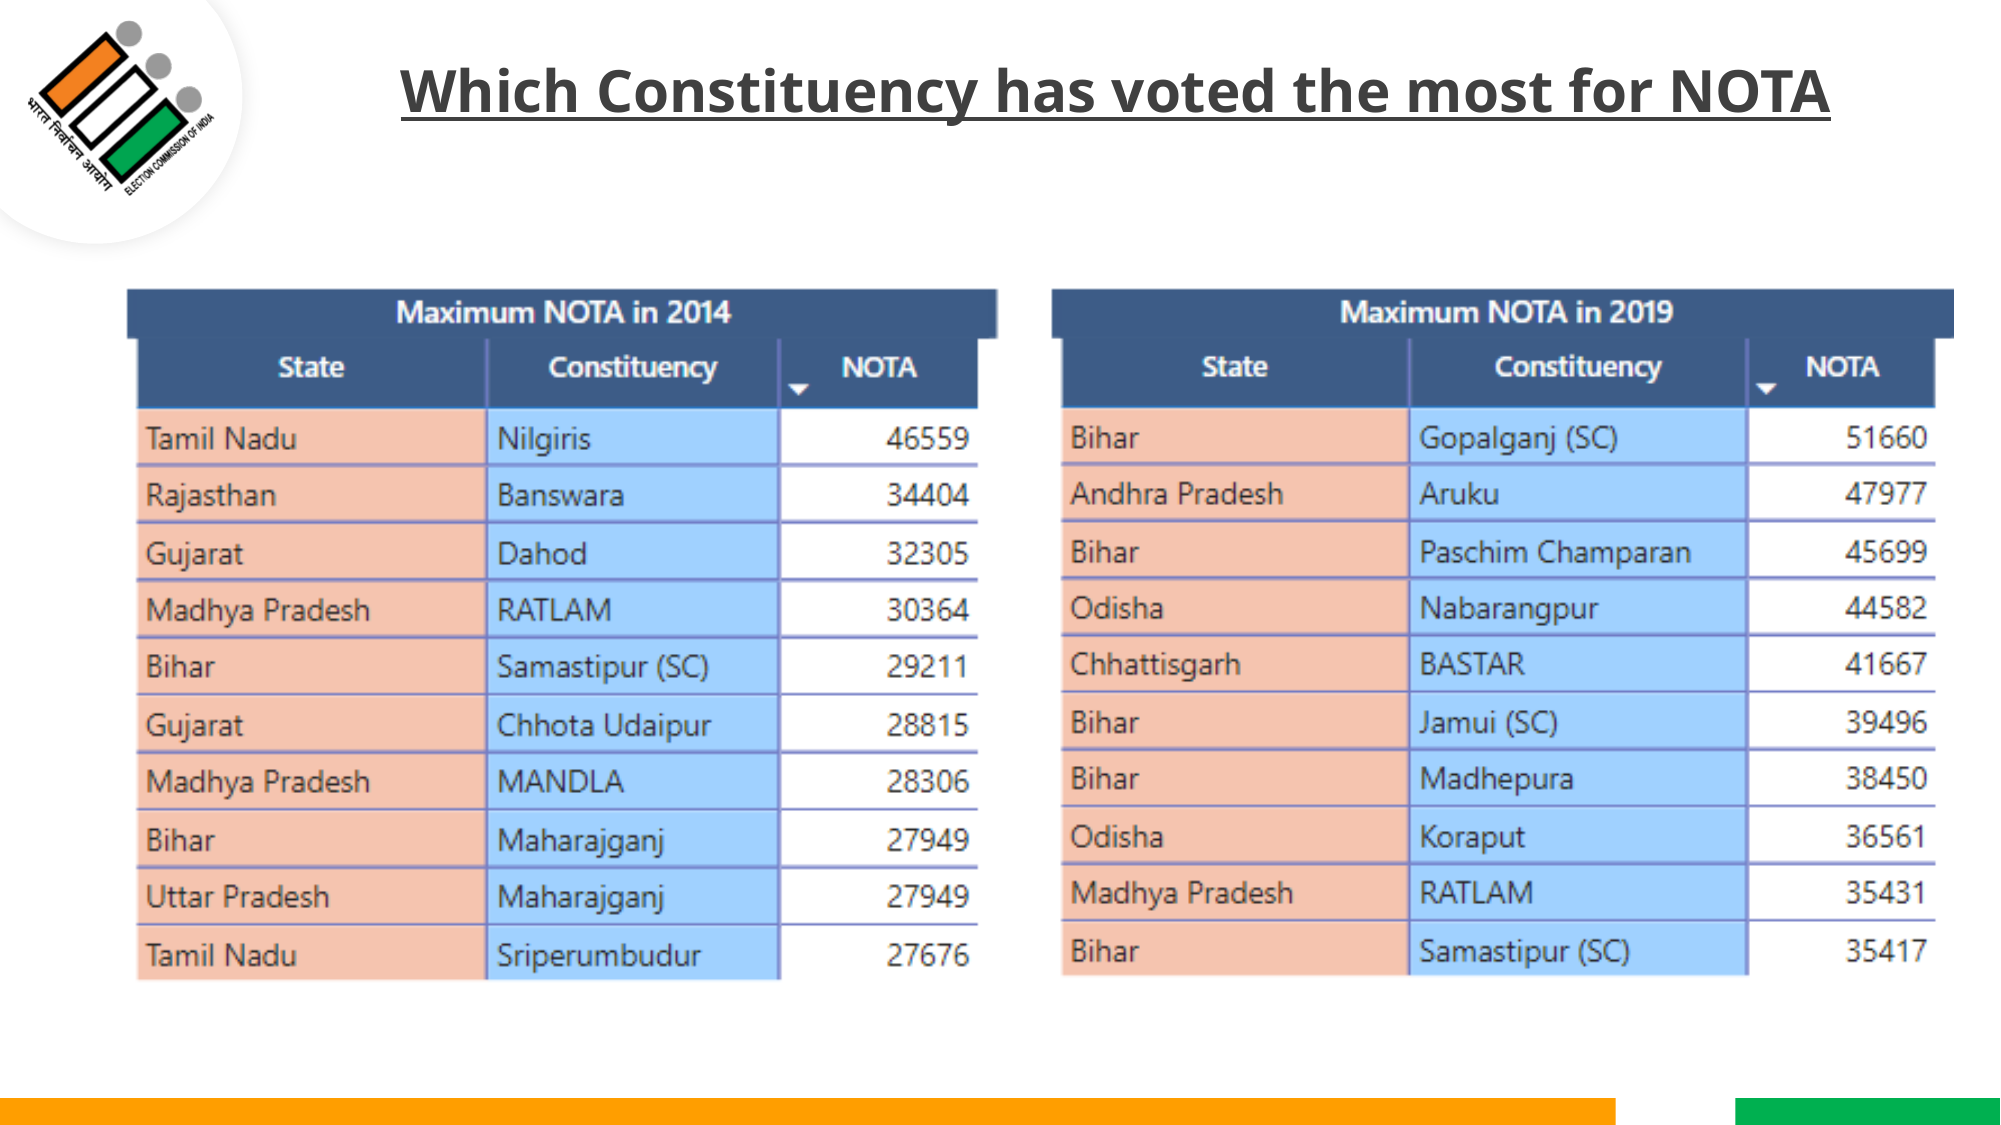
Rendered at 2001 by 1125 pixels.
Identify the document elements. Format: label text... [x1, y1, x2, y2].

picture [1047, 283, 1954, 988]
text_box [0, 0, 243, 245]
text_box Which Constituency has voted the most for NOTA [254, 46, 1977, 132]
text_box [0, 1097, 2000, 1125]
picture [120, 283, 1010, 988]
